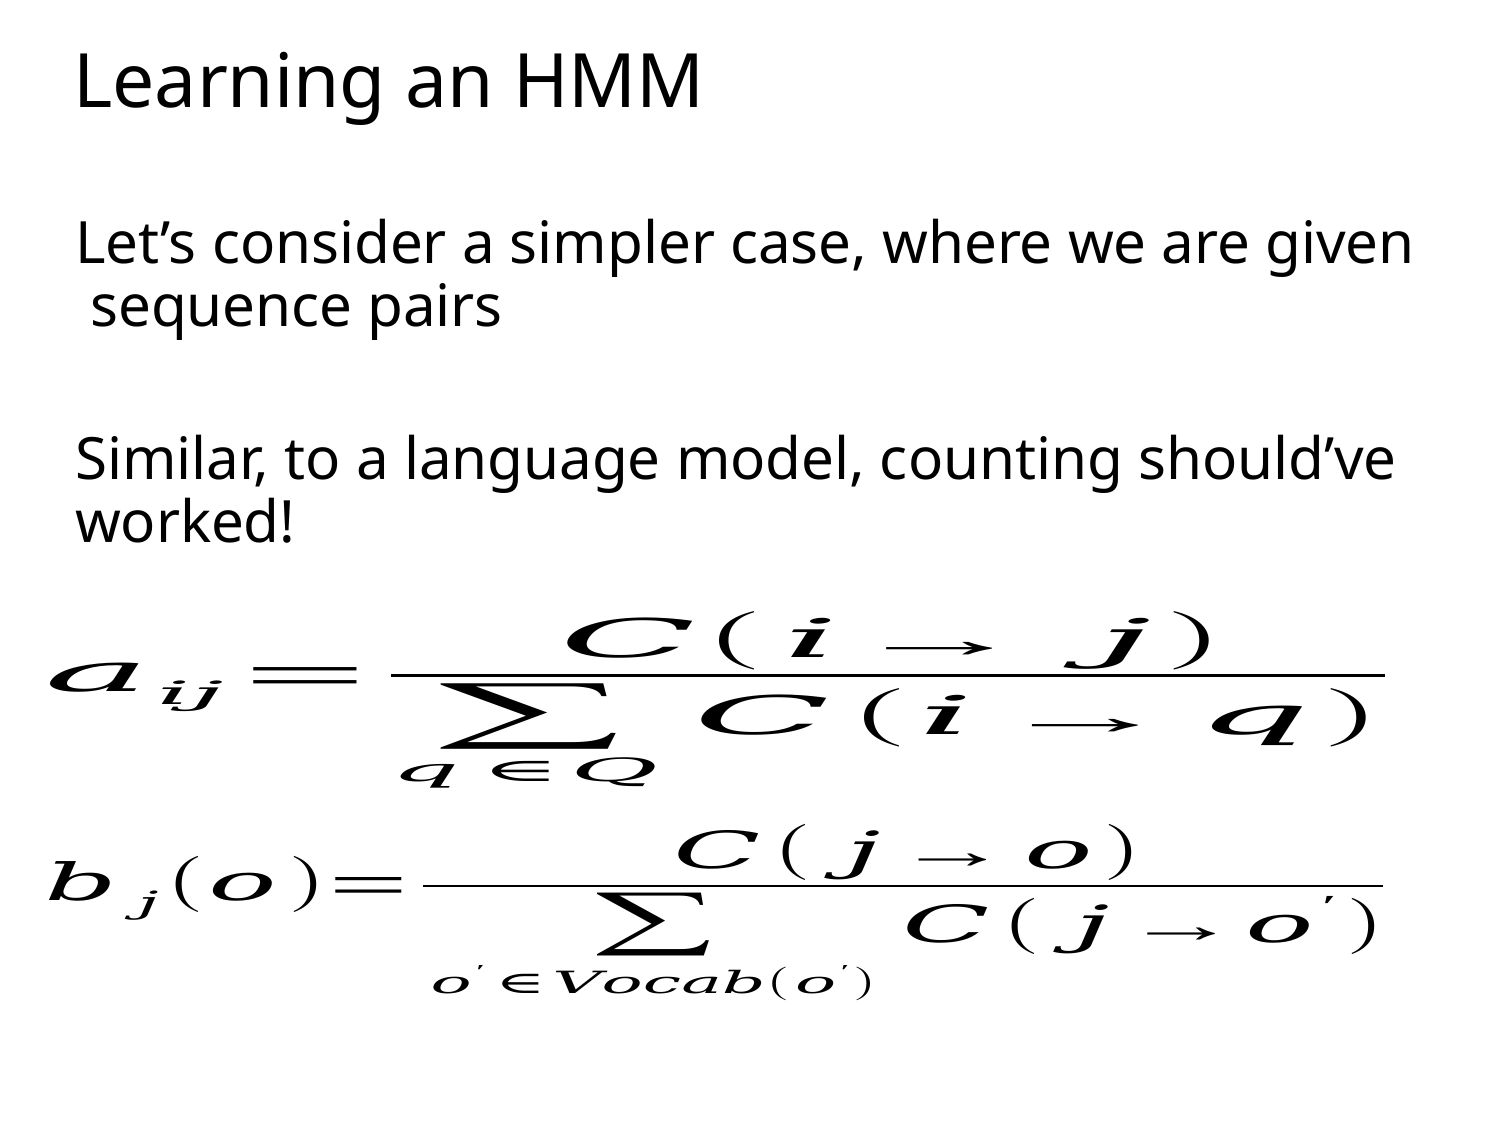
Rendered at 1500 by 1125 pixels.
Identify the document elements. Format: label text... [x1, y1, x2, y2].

text_box Similar, to a language model, counting should’ve worked! [59, 422, 1461, 587]
title Learning an HMM [58, 12, 1405, 154]
